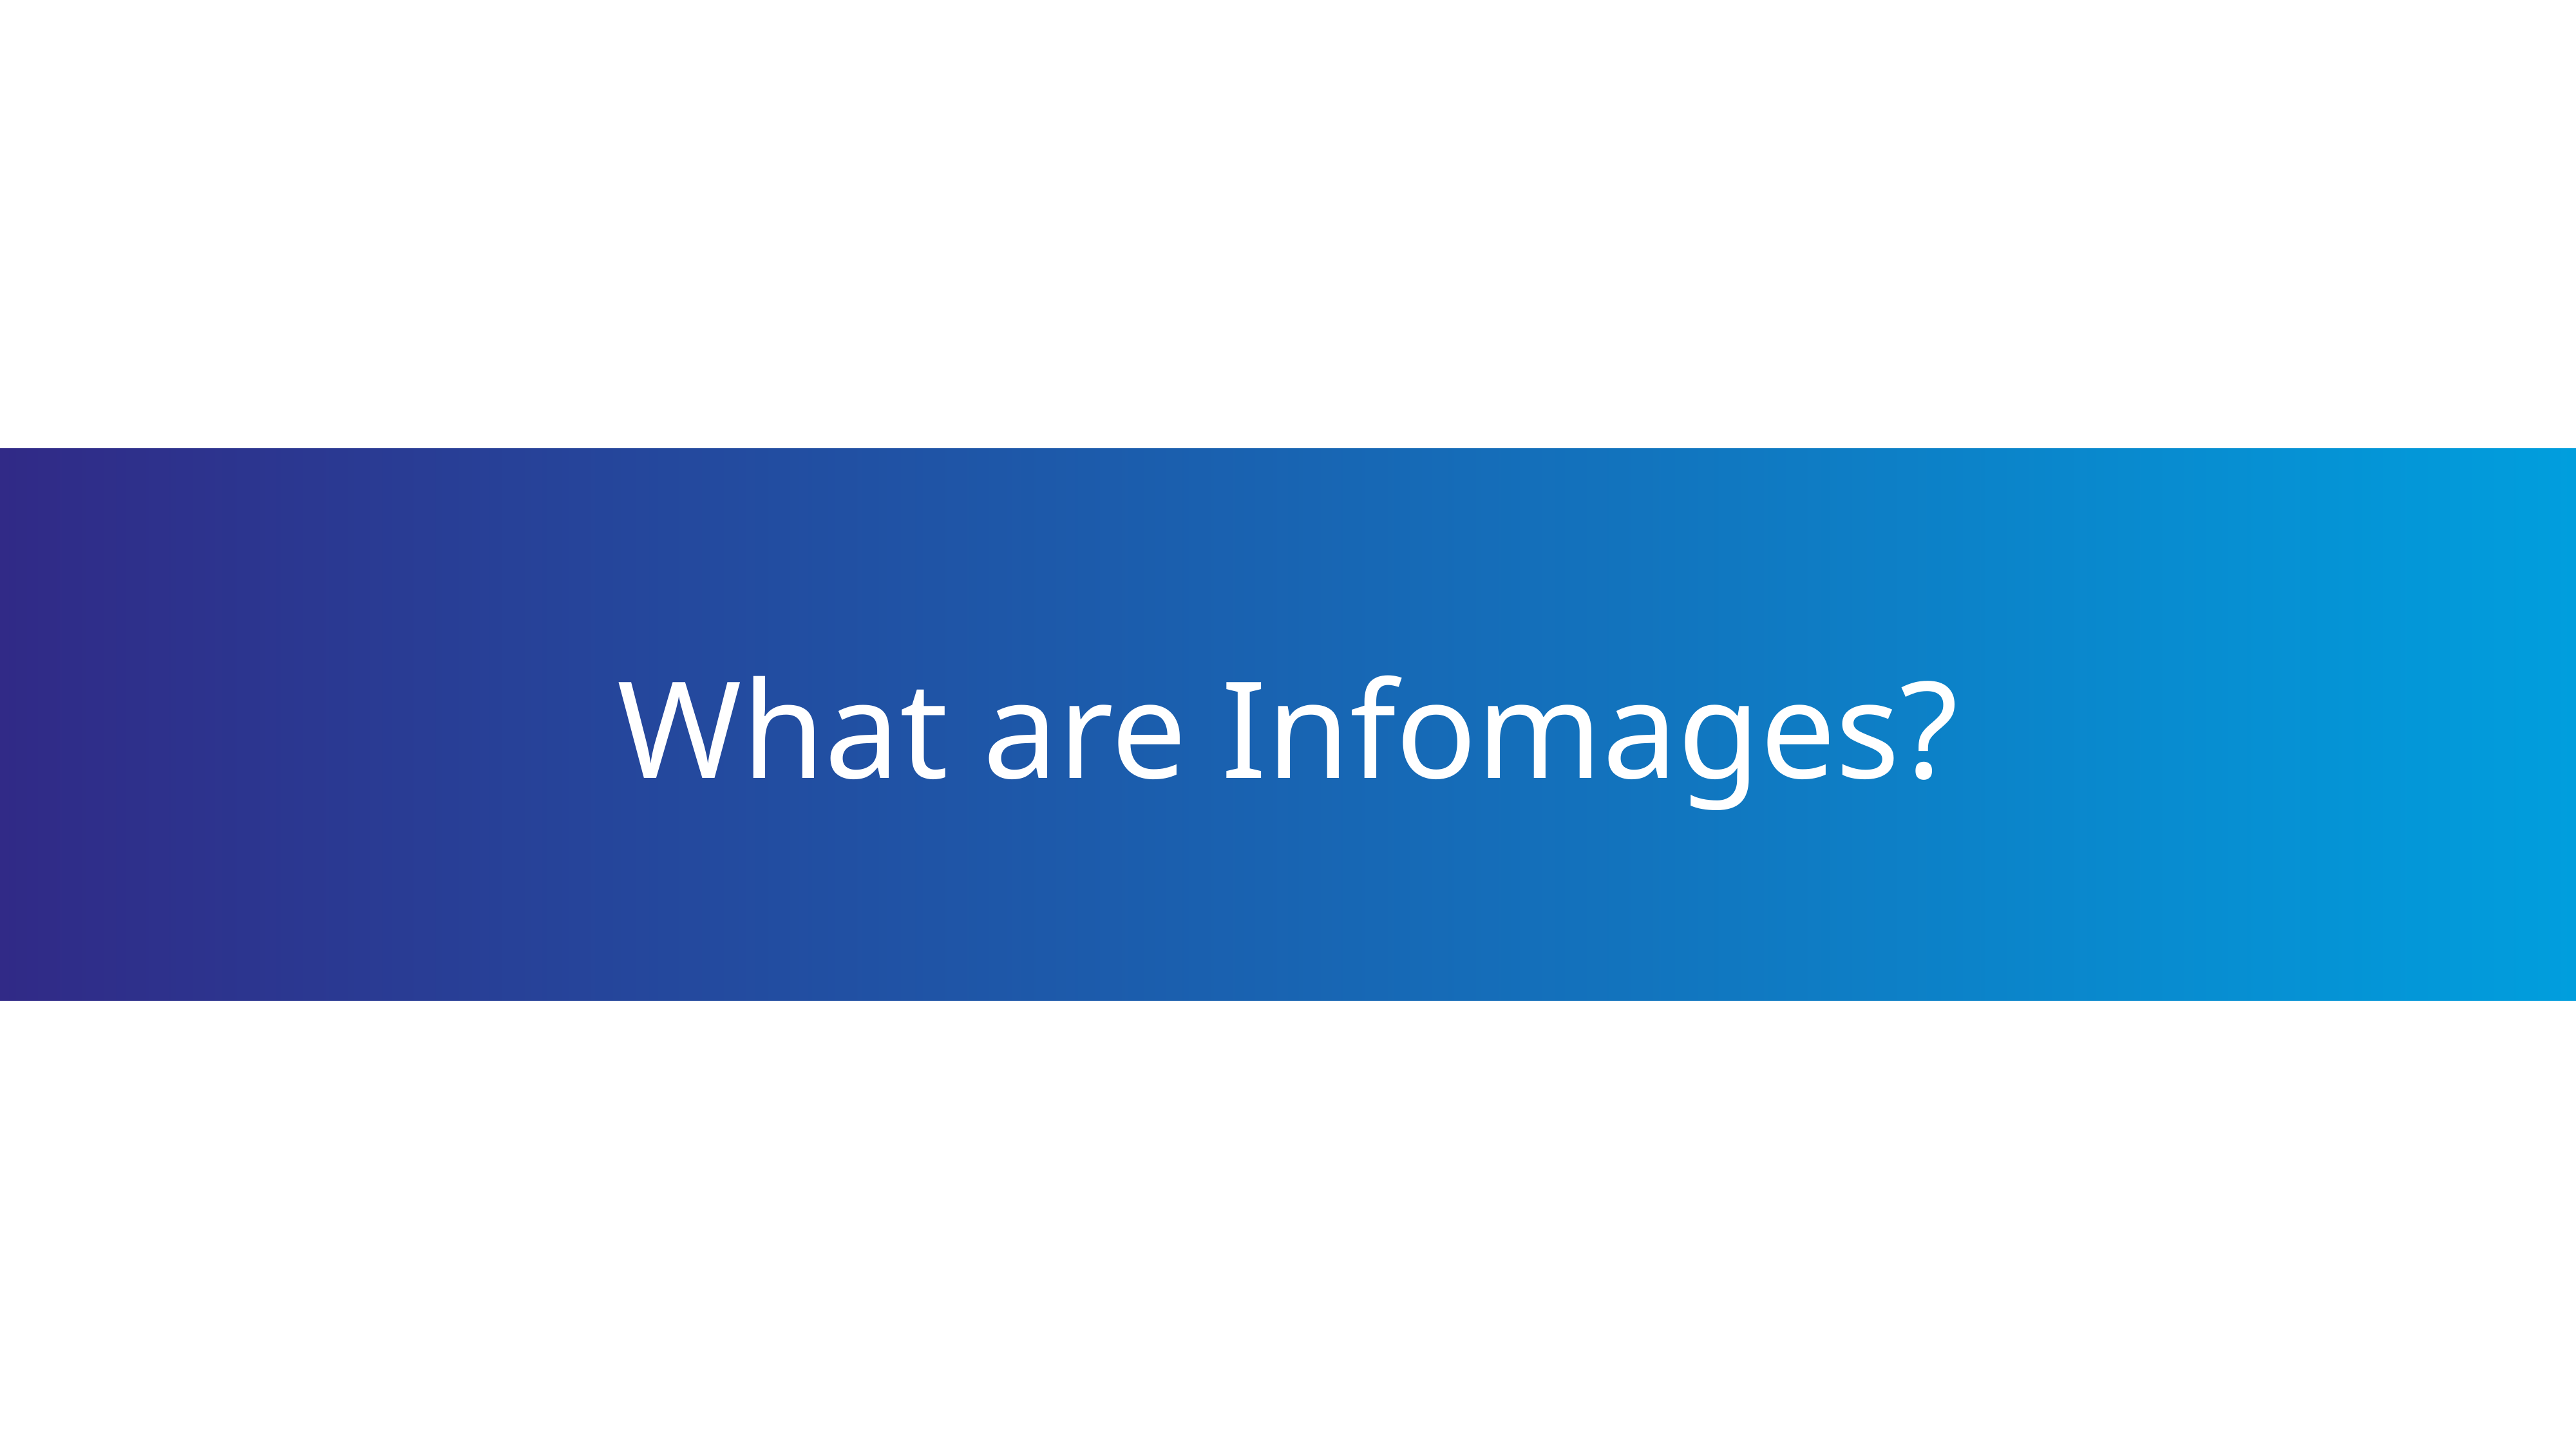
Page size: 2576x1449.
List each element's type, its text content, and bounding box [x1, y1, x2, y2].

text_box What are Infomages? [0, 448, 2576, 1001]
